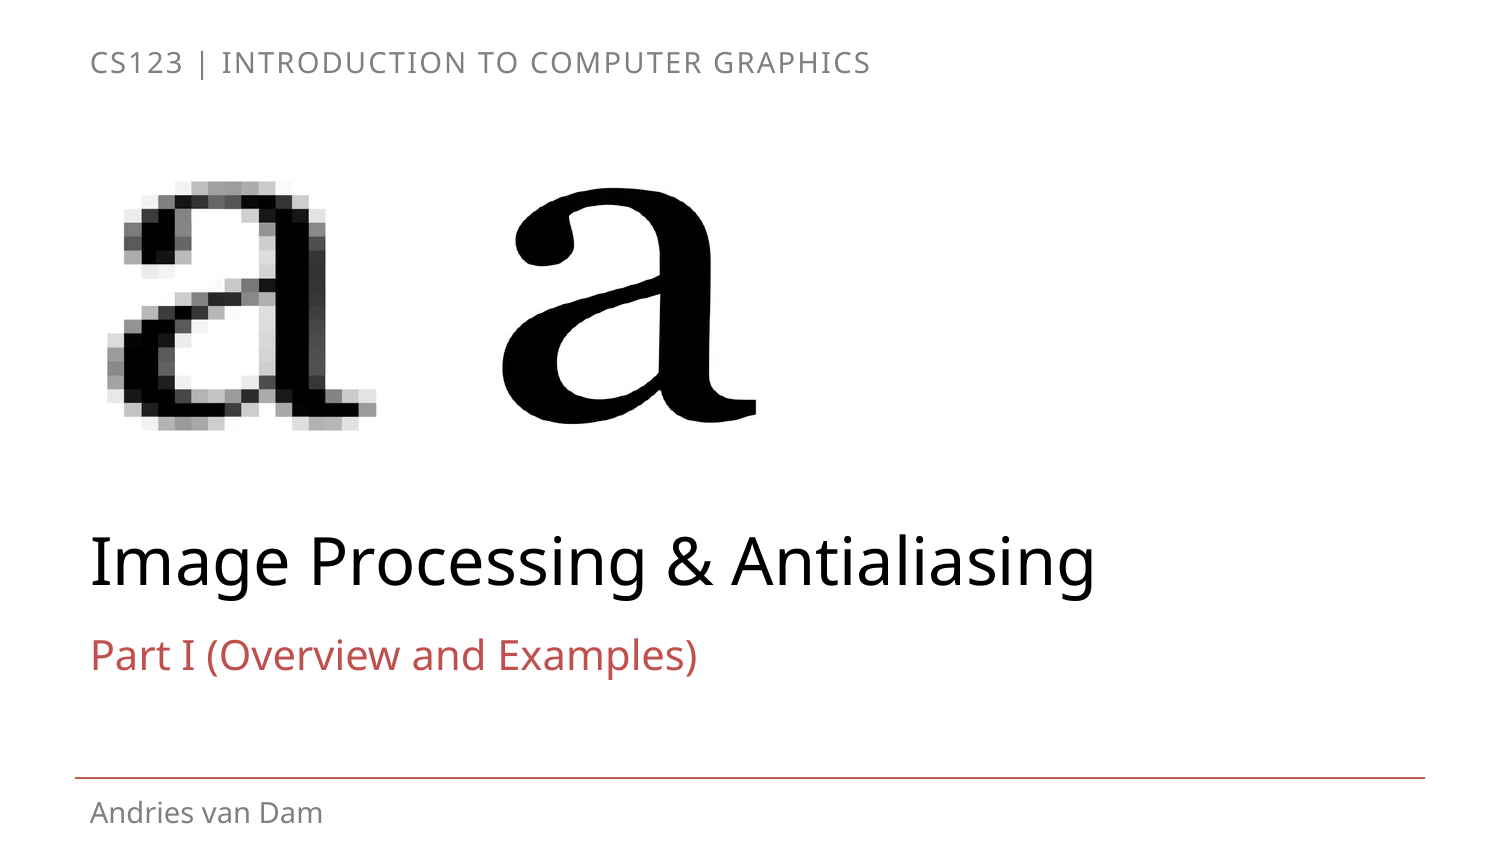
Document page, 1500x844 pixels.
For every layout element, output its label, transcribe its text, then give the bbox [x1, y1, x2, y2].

subtitle Part I (Overview and Examples) [75, 621, 1425, 706]
picture [99, 177, 763, 439]
title Image Processing & Antialiasing [75, 448, 1425, 607]
